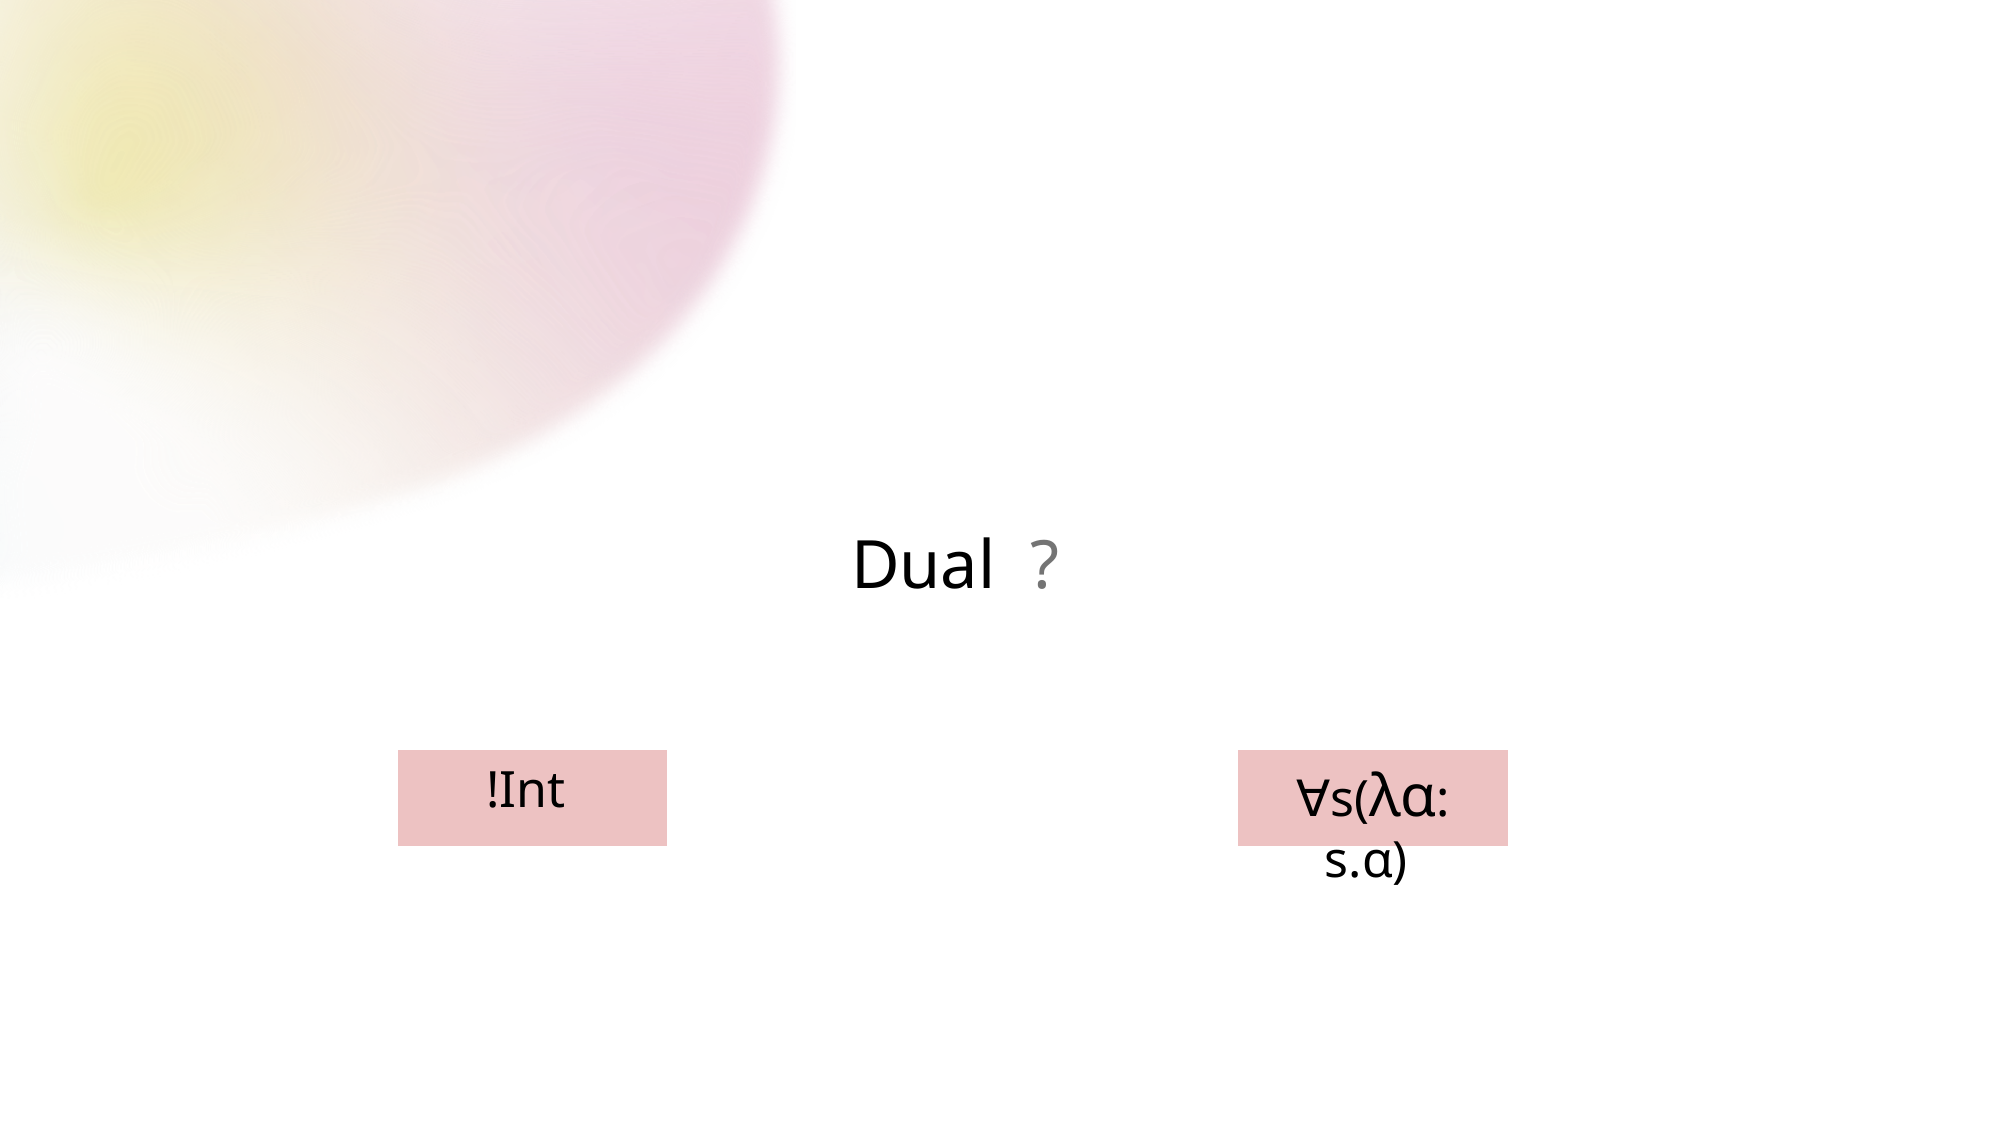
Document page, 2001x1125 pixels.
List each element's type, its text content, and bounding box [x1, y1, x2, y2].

text_box !Int [397, 750, 668, 847]
text_box [0, 0, 797, 600]
text_box ∀s(λα: s.α) [1237, 750, 1508, 847]
text_box Dual ? [836, 514, 1401, 610]
